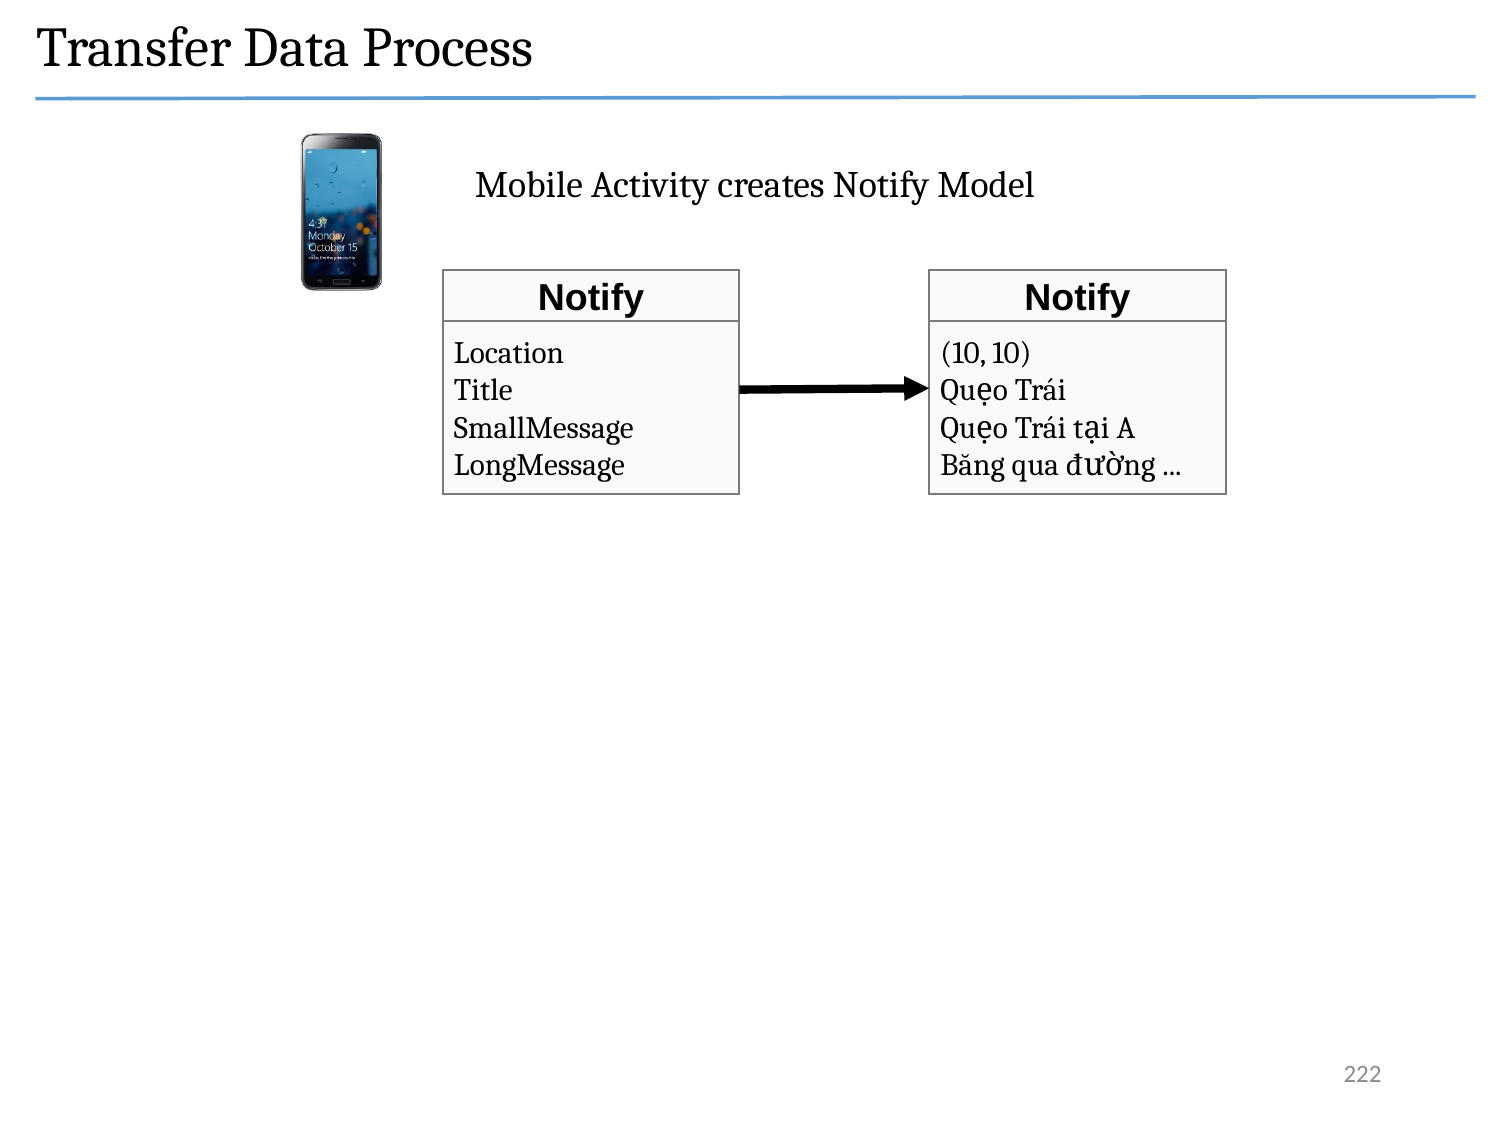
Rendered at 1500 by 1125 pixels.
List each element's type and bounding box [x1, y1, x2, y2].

picture [252, 124, 423, 295]
slide_number [1059, 1042, 1397, 1103]
title [21, 0, 1316, 97]
text_box [442, 270, 1226, 495]
text_box [460, 152, 1051, 213]
